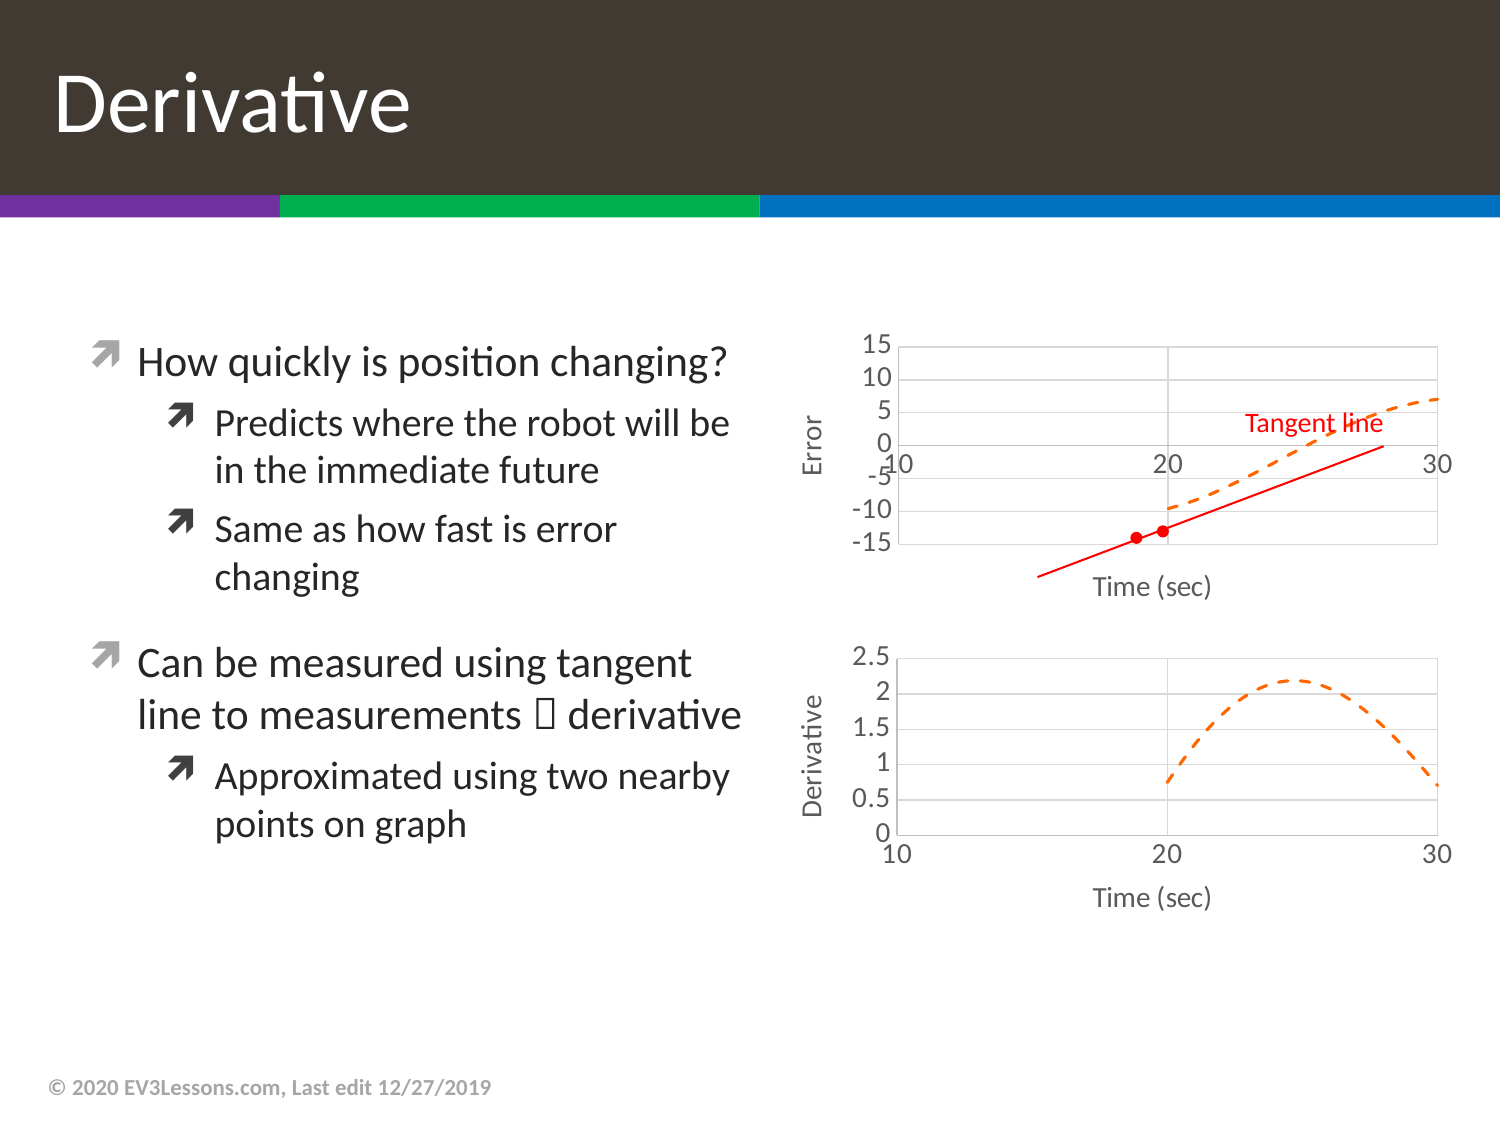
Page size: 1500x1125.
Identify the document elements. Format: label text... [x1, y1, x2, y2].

footer © 2020 EV3Lessons.com, Last edit 12/27/2019 [32, 1055, 1038, 1116]
title Derivative [0, 0, 1500, 195]
list How quickly is position changing? Predicts where the robot will be in the immediate future Same as how fast is error changing Can be measured using tangent line to measurements  derivative Approximated using two nearby points on graph [73, 325, 752, 862]
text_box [1036, 445, 1385, 578]
chart [763, 325, 1468, 950]
